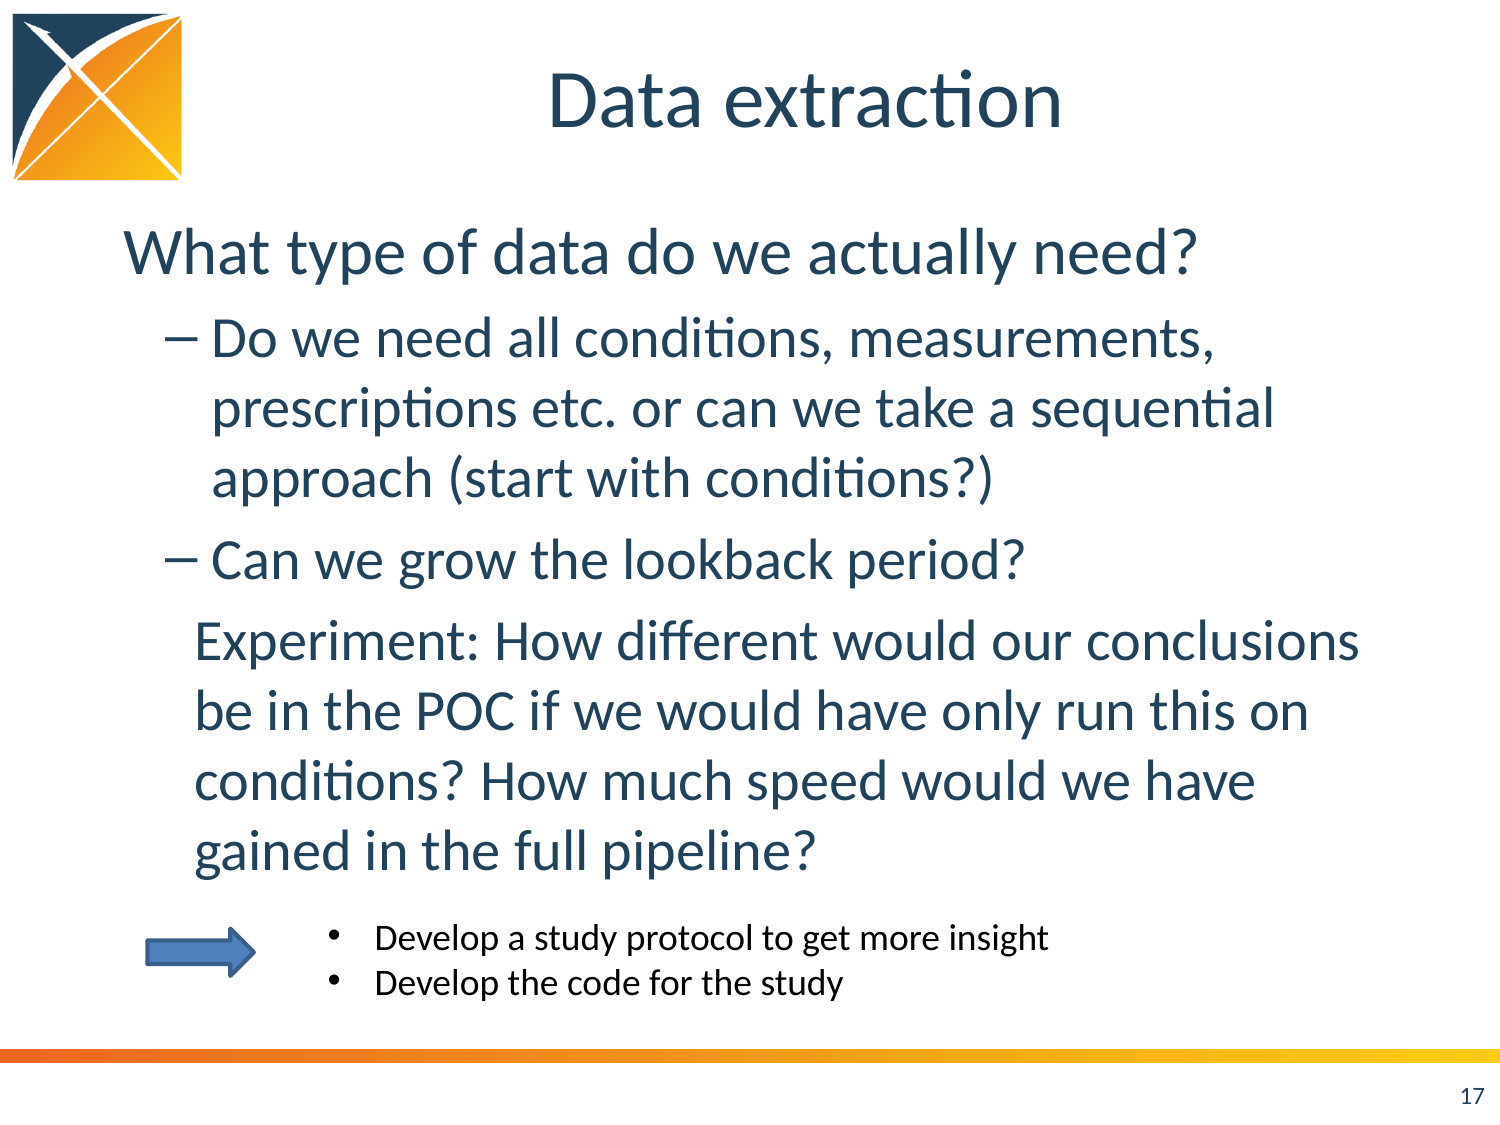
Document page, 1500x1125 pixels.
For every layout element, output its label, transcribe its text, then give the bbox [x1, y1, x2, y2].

text_box [145, 926, 256, 978]
title Data extraction [187, 24, 1425, 163]
slide_number 17 [1149, 1065, 1500, 1125]
picture [0, 0, 206, 200]
list What type of data do we actually need? Do we need all conditions, measurements, prescriptions etc. or can we take a sequential approach (start with conditions?) Can we grow the lookback period? Experiment: How different would our conclusions be in the POC if we would have only run this on conditions? How much speed would we have gained in the full pipeline? [75, 200, 1425, 1005]
text_box Develop a study protocol to get more insight Develop the code for the study [312, 905, 1223, 1010]
